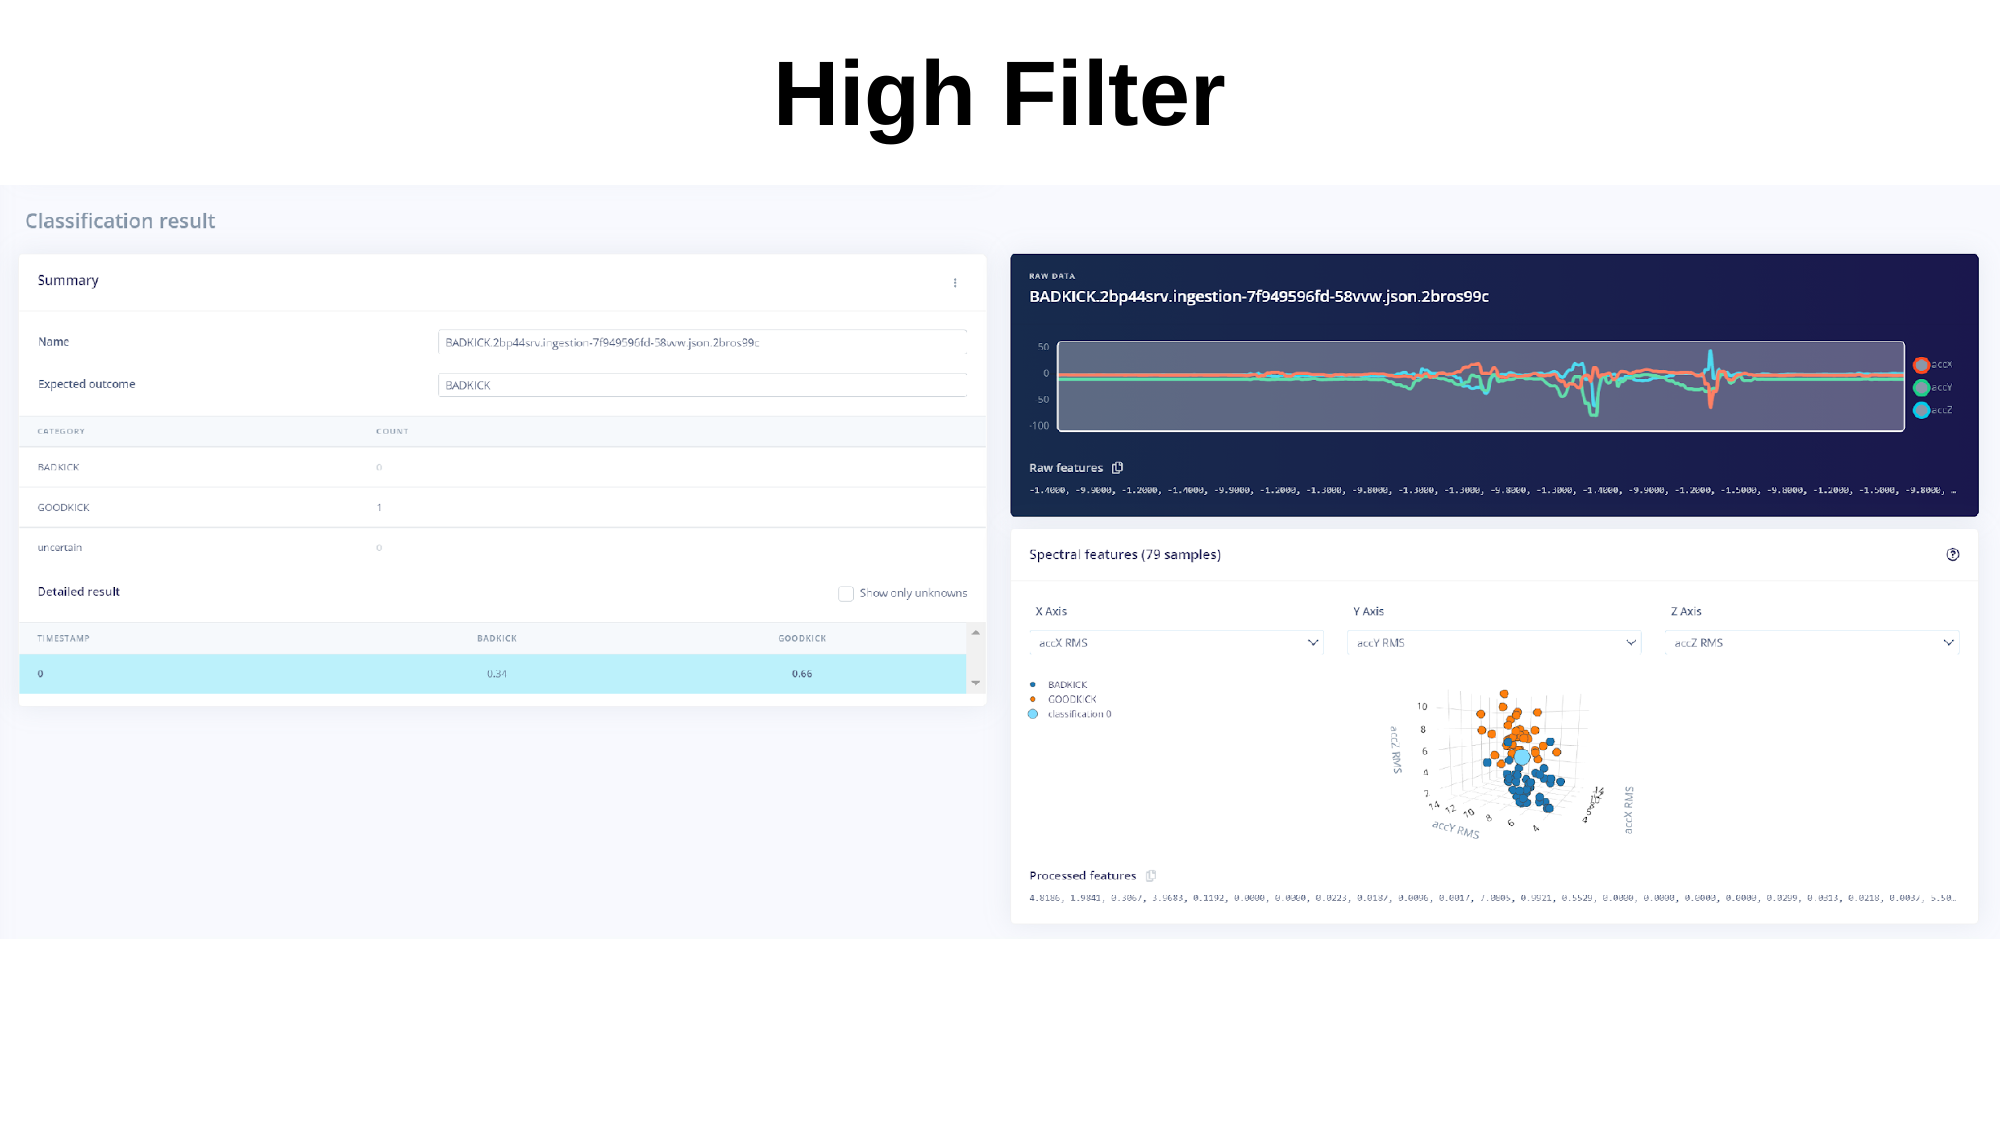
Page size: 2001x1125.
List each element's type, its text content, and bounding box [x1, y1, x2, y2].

title High Filter [137, 22, 1863, 170]
picture [0, 185, 2000, 940]
